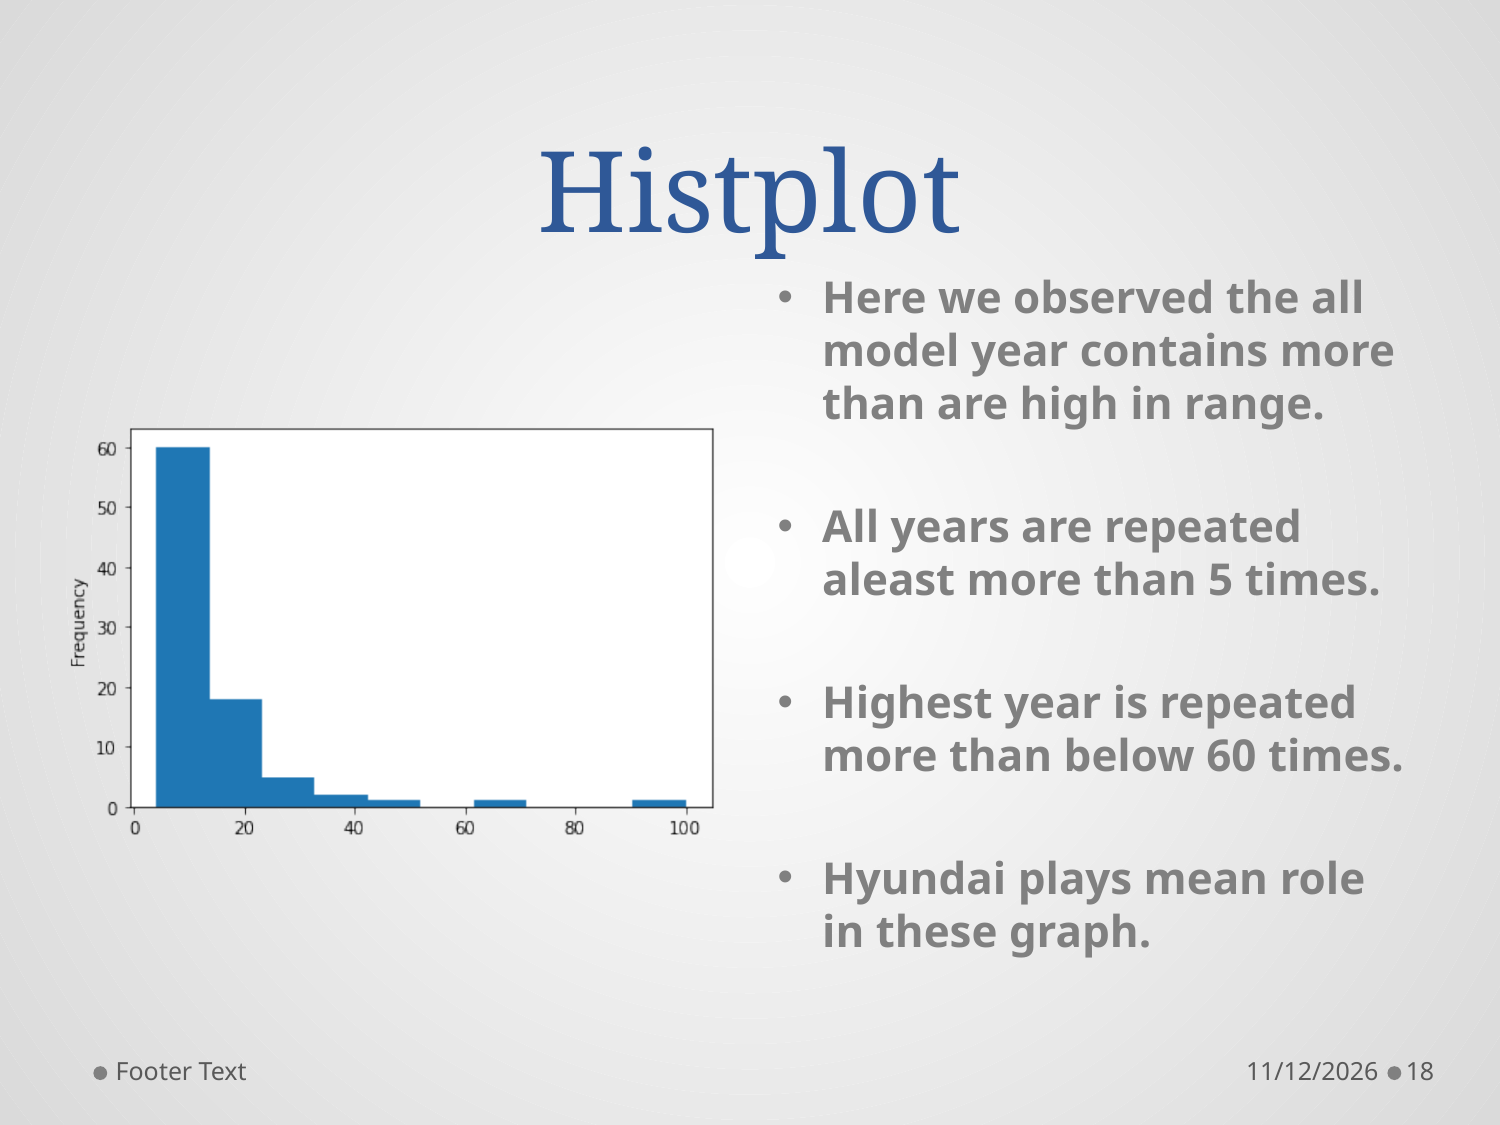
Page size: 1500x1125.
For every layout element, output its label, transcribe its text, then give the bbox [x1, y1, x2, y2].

list Here we observed the all model year contains more than are high in range. All years are repeated aleast more than 5 times. Highest year is repeated more than below 60 times. Hyundai plays mean role in these graph. [762, 262, 1425, 1005]
slide_number 18 [1401, 1042, 1494, 1103]
footer Footer Text [108, 1042, 576, 1103]
title Histplot [75, 0, 1425, 263]
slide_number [1043, 1042, 1386, 1103]
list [59, 418, 724, 850]
